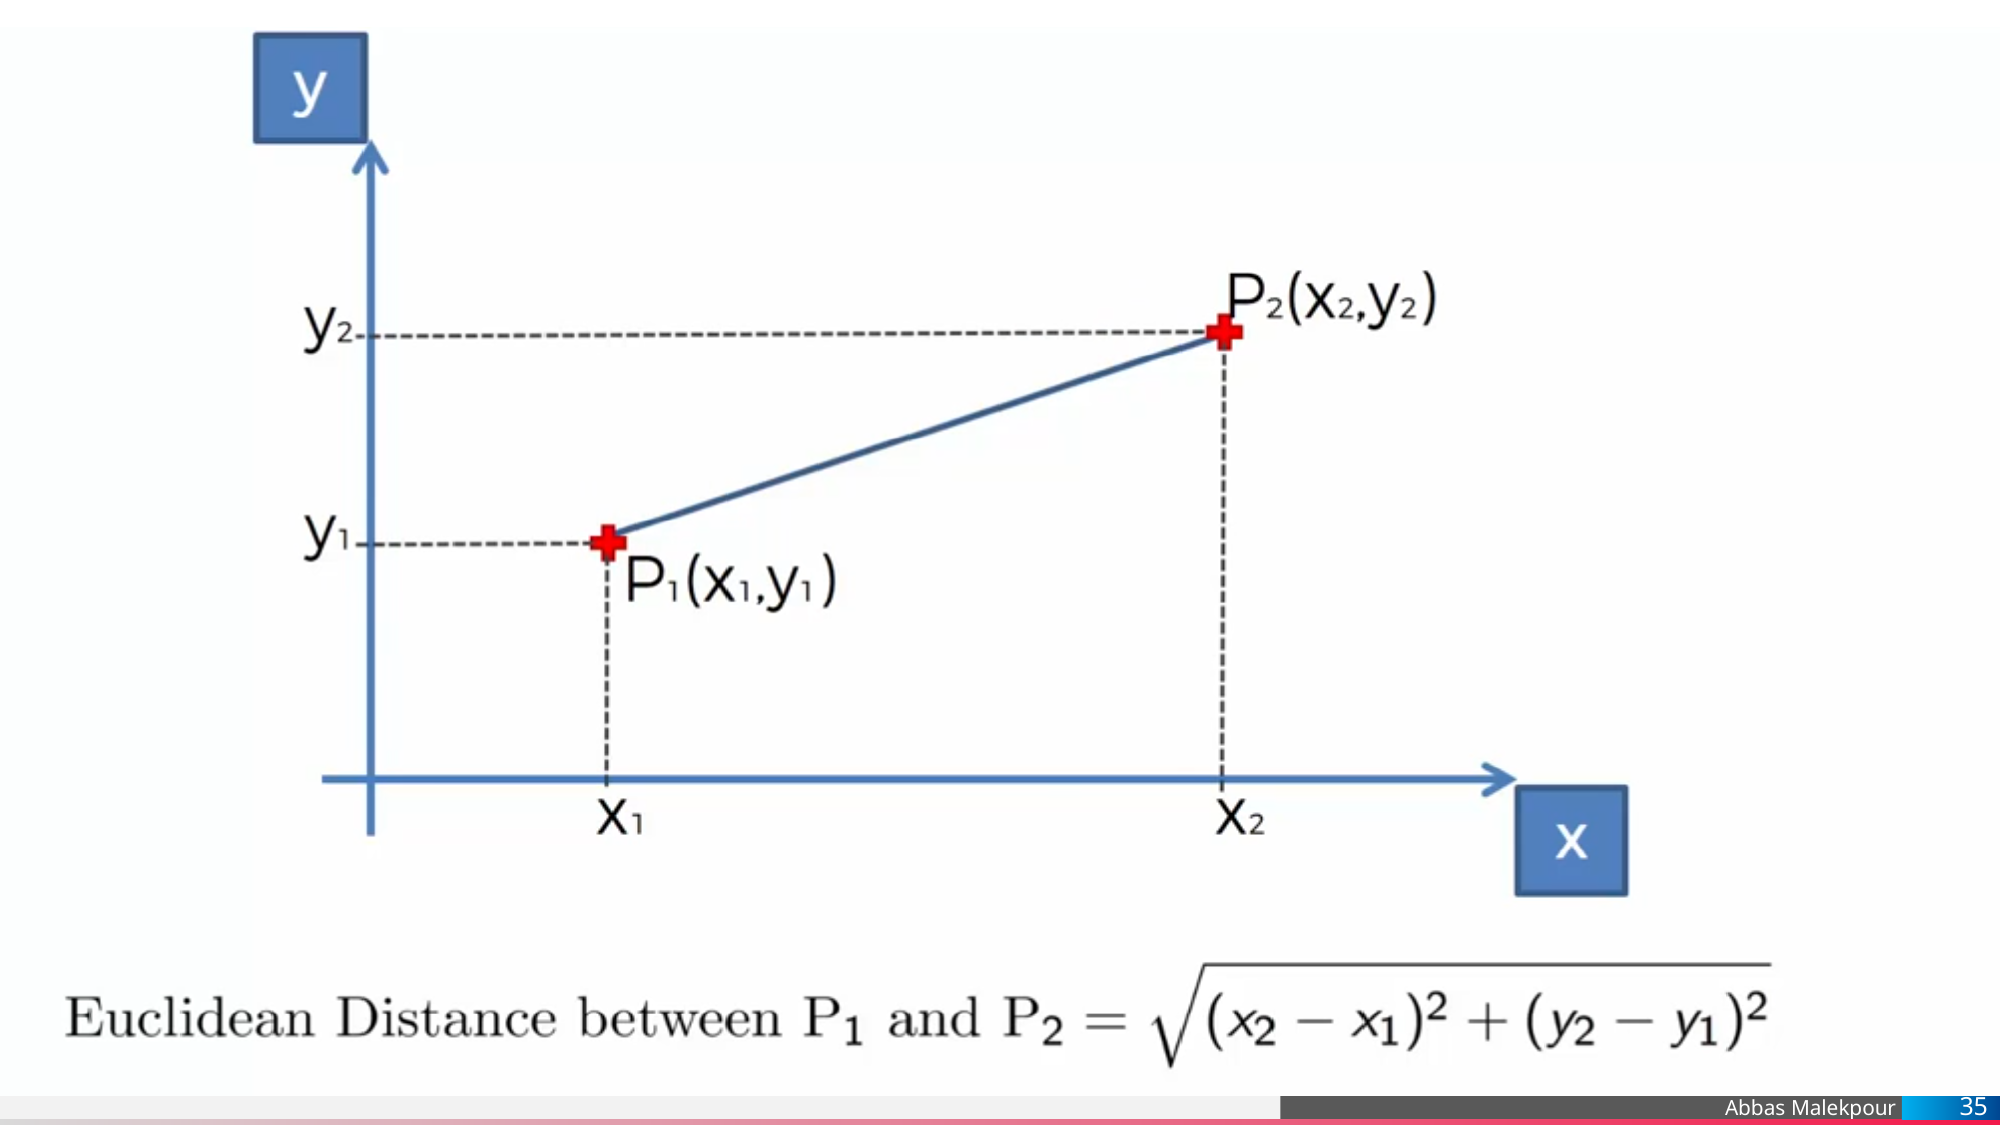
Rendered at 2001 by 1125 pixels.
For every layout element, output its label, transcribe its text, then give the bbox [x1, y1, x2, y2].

picture [0, 27, 2000, 1096]
slide_number 35 [1901, 1096, 2000, 1120]
